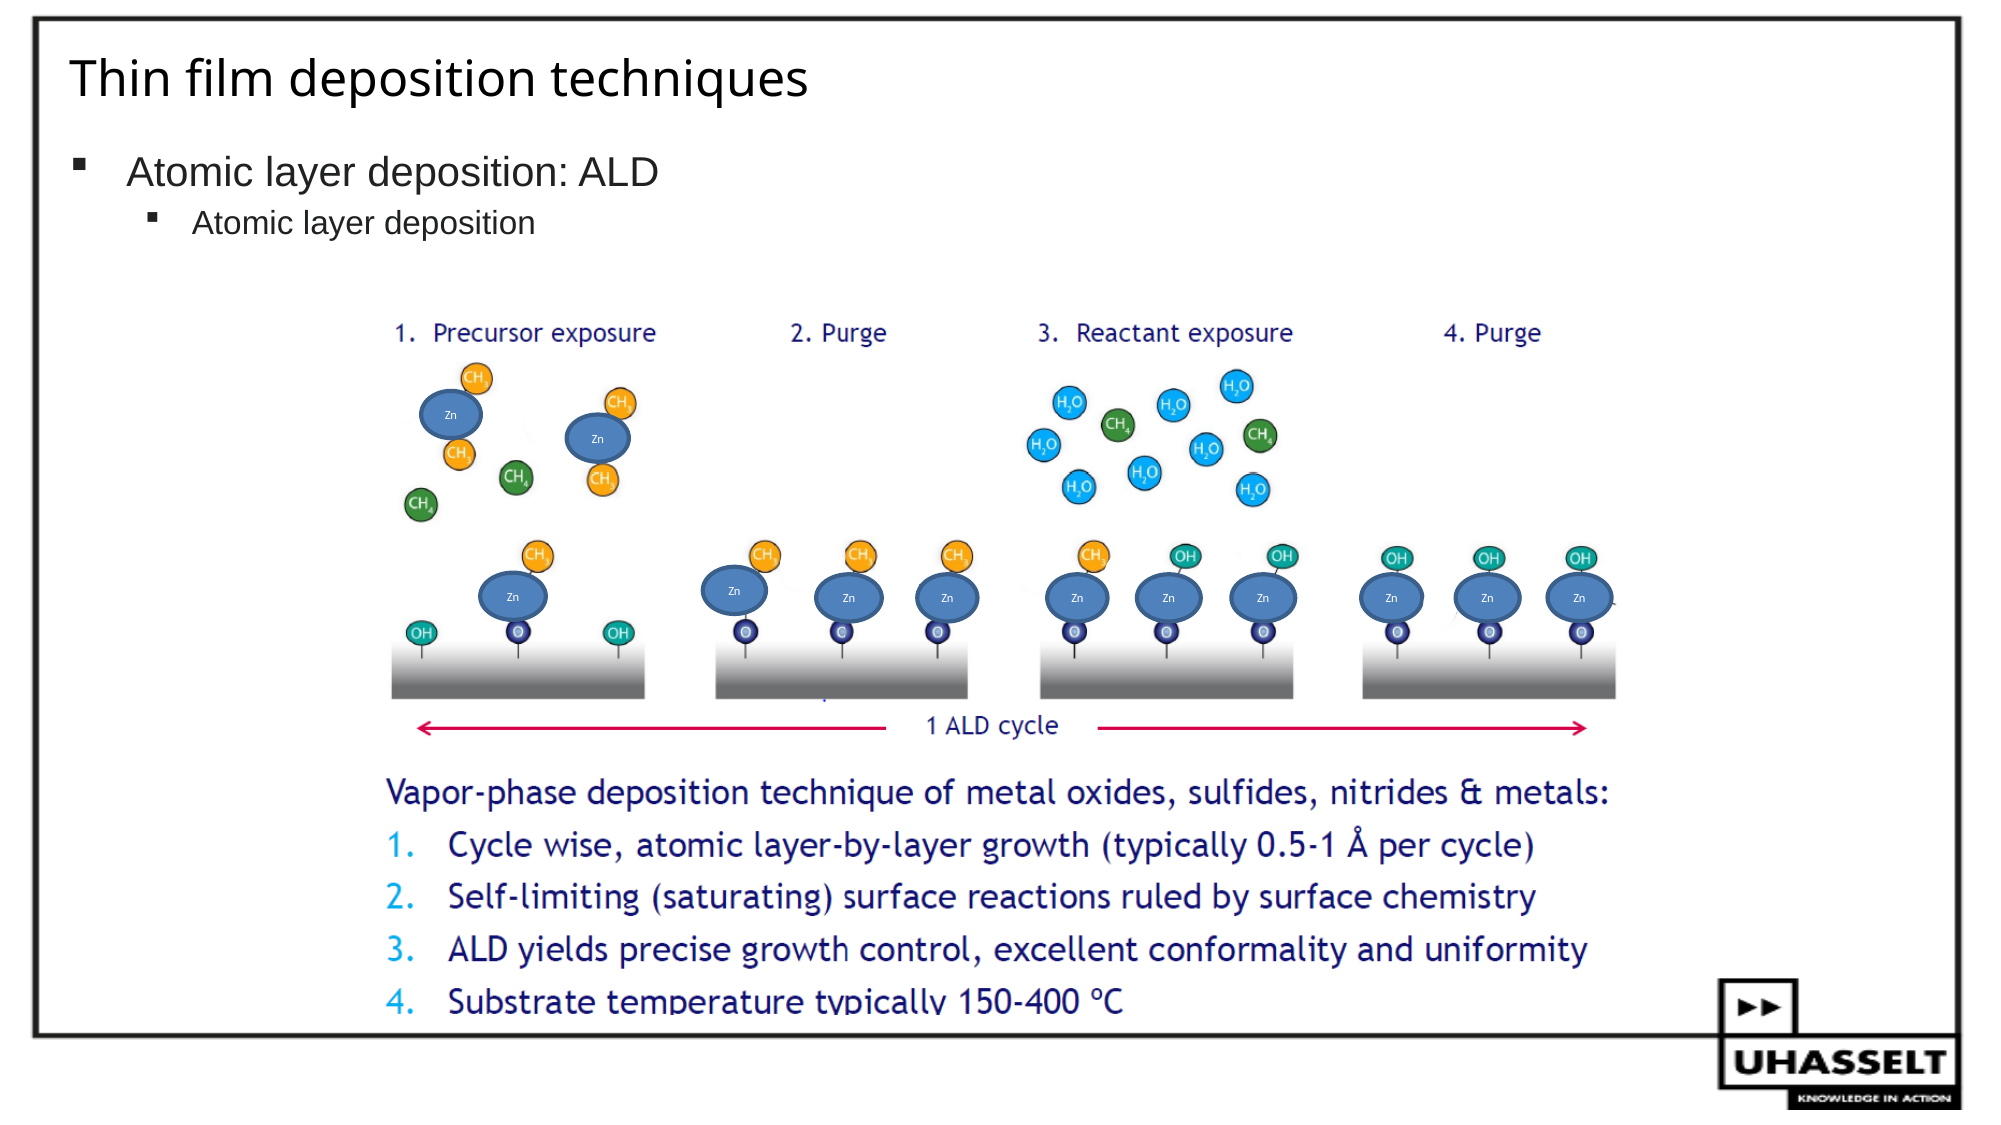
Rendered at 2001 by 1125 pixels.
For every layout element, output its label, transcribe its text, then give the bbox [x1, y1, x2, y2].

title Thin film deposition techniques [55, 30, 1945, 122]
picture [27, 12, 1968, 1110]
list Atomic layer deposition: ALD Atomic layer deposition [55, 137, 1945, 965]
